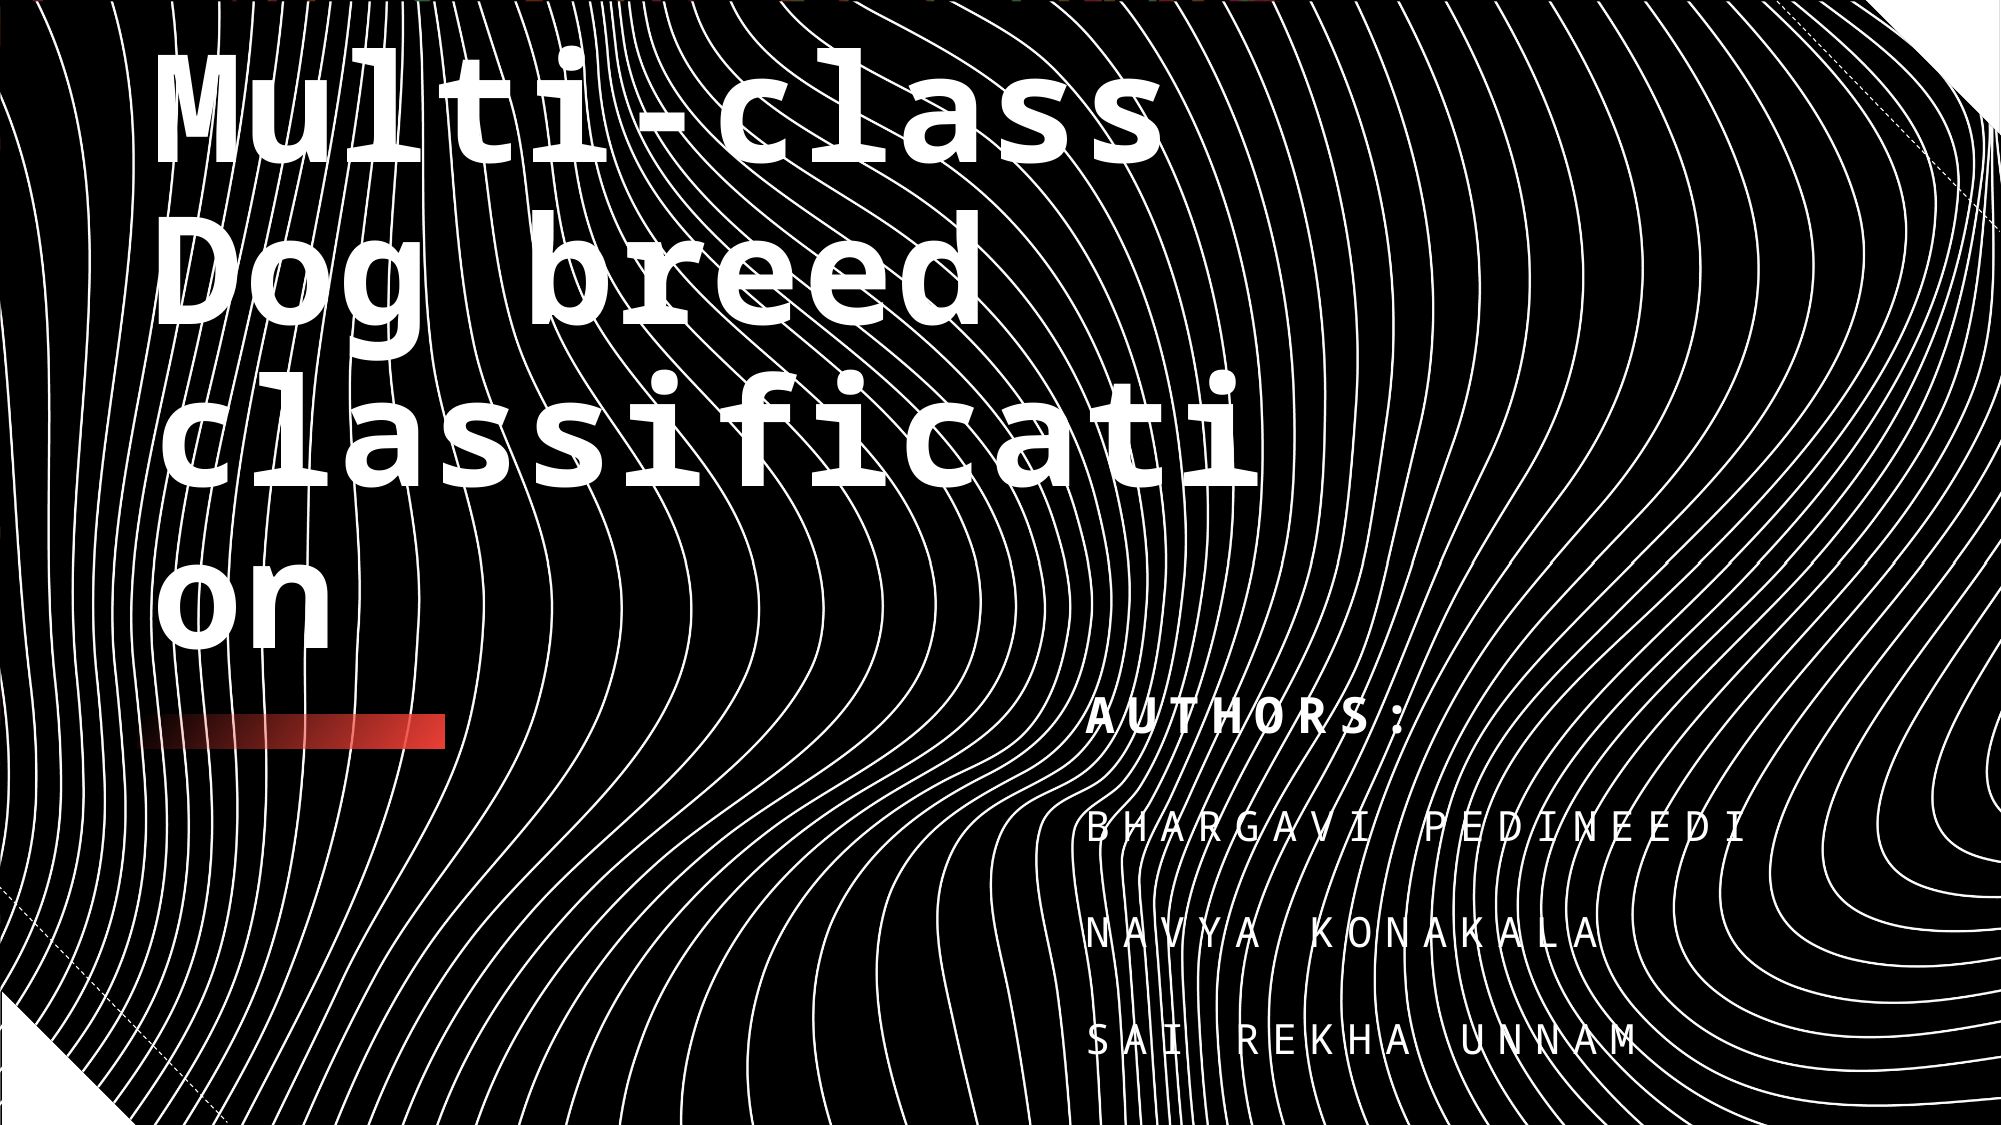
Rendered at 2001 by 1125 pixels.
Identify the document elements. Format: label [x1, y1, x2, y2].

picture [0, 0, 2001, 1125]
text_box [1771, 0, 2000, 233]
text_box [0, 885, 228, 1123]
